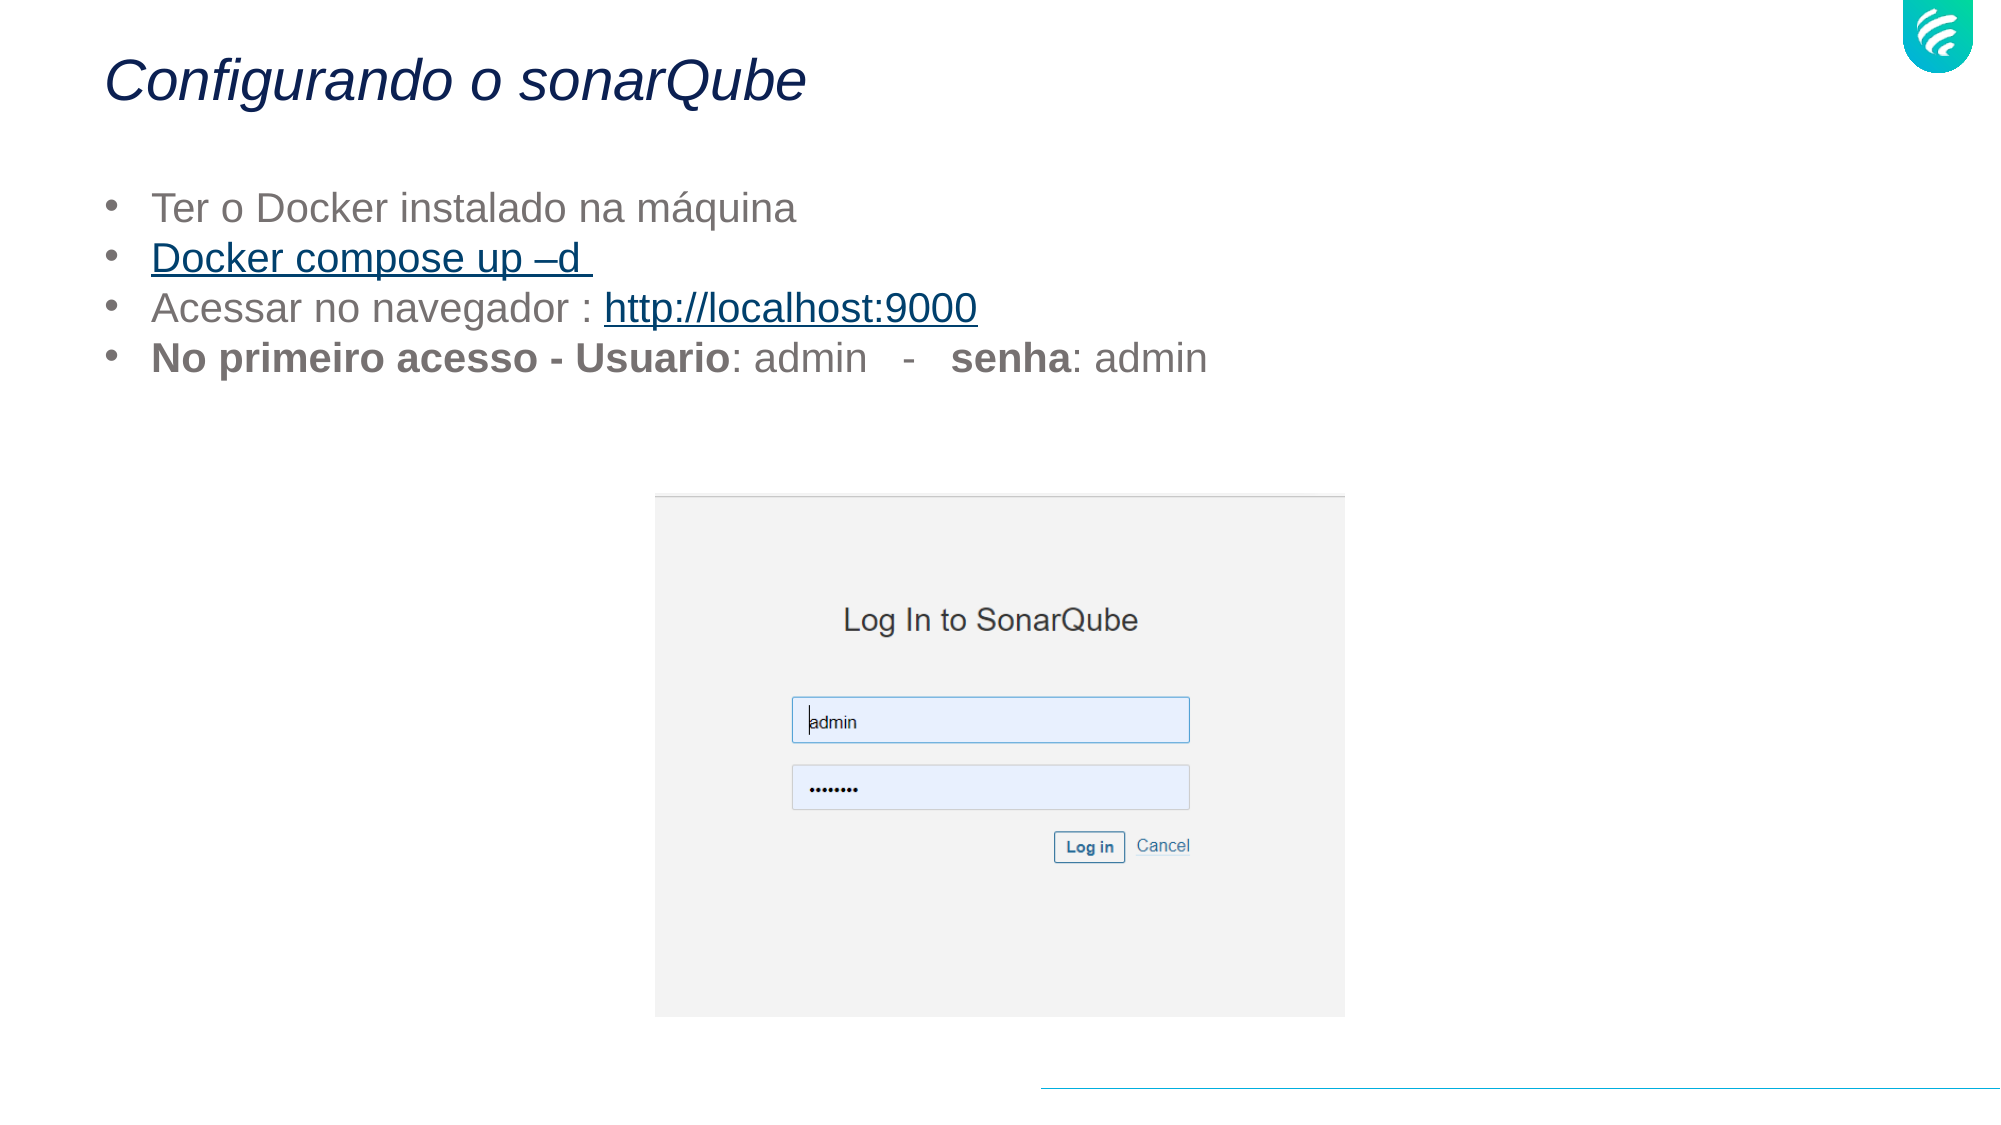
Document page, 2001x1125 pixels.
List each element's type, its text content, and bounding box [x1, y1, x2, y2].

picture [655, 493, 1345, 1017]
picture [1917, 8, 1959, 56]
title Configurando o sonarQube [89, 43, 1893, 159]
subtitle Ter o Docker instalado na máquina Docker compose up –d Acessar no navegador : http://localhost:9000 No primeiro acesso - Usuario: admin - senha: admin [89, 173, 1893, 1050]
